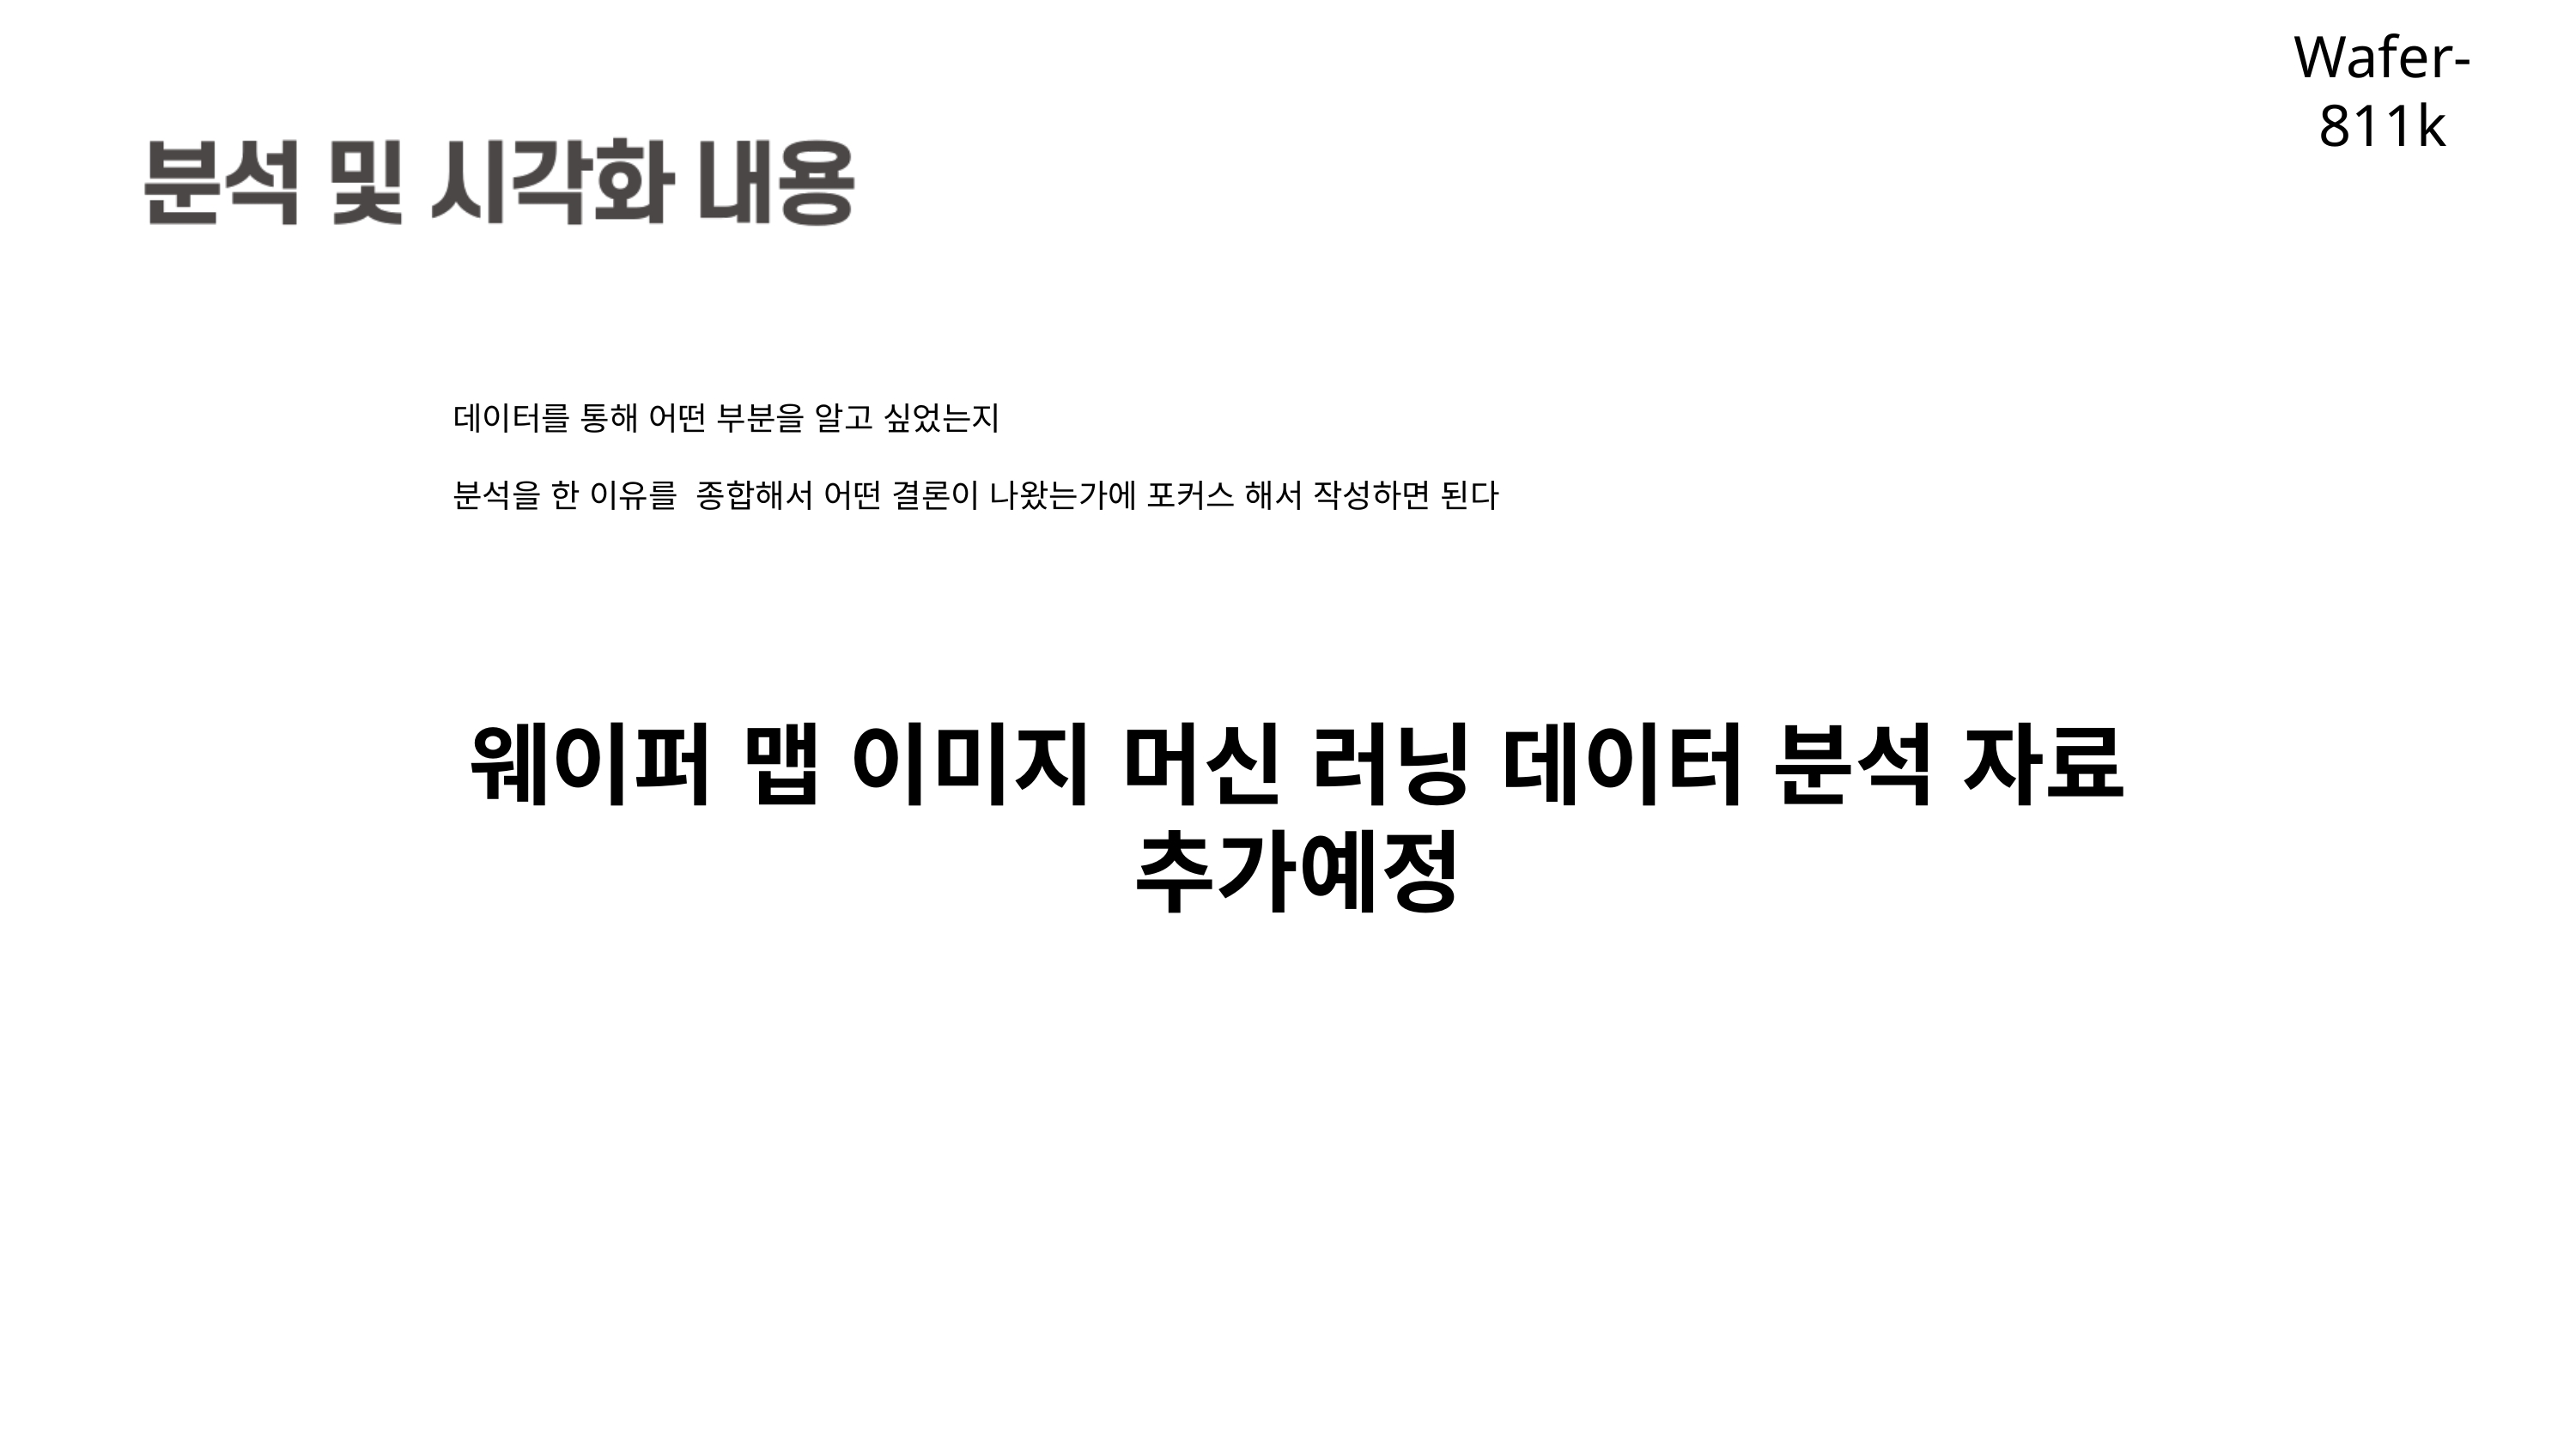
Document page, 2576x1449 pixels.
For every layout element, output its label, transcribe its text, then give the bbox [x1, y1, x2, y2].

text_box 데이터를 통해 어떤 부분을 알고 싶었는지 분석을 한 이유를 종합해서 어떤 결론이 나왔는가에 포커스 해서 작성하면 된다 [440, 391, 2158, 636]
title 웨이퍼 맵 이미지 머신 러닝 데이터 분석 자료 추가예정 [451, 659, 2147, 972]
text_box Wafer-811k [2231, 14, 2536, 164]
picture [126, 126, 868, 246]
